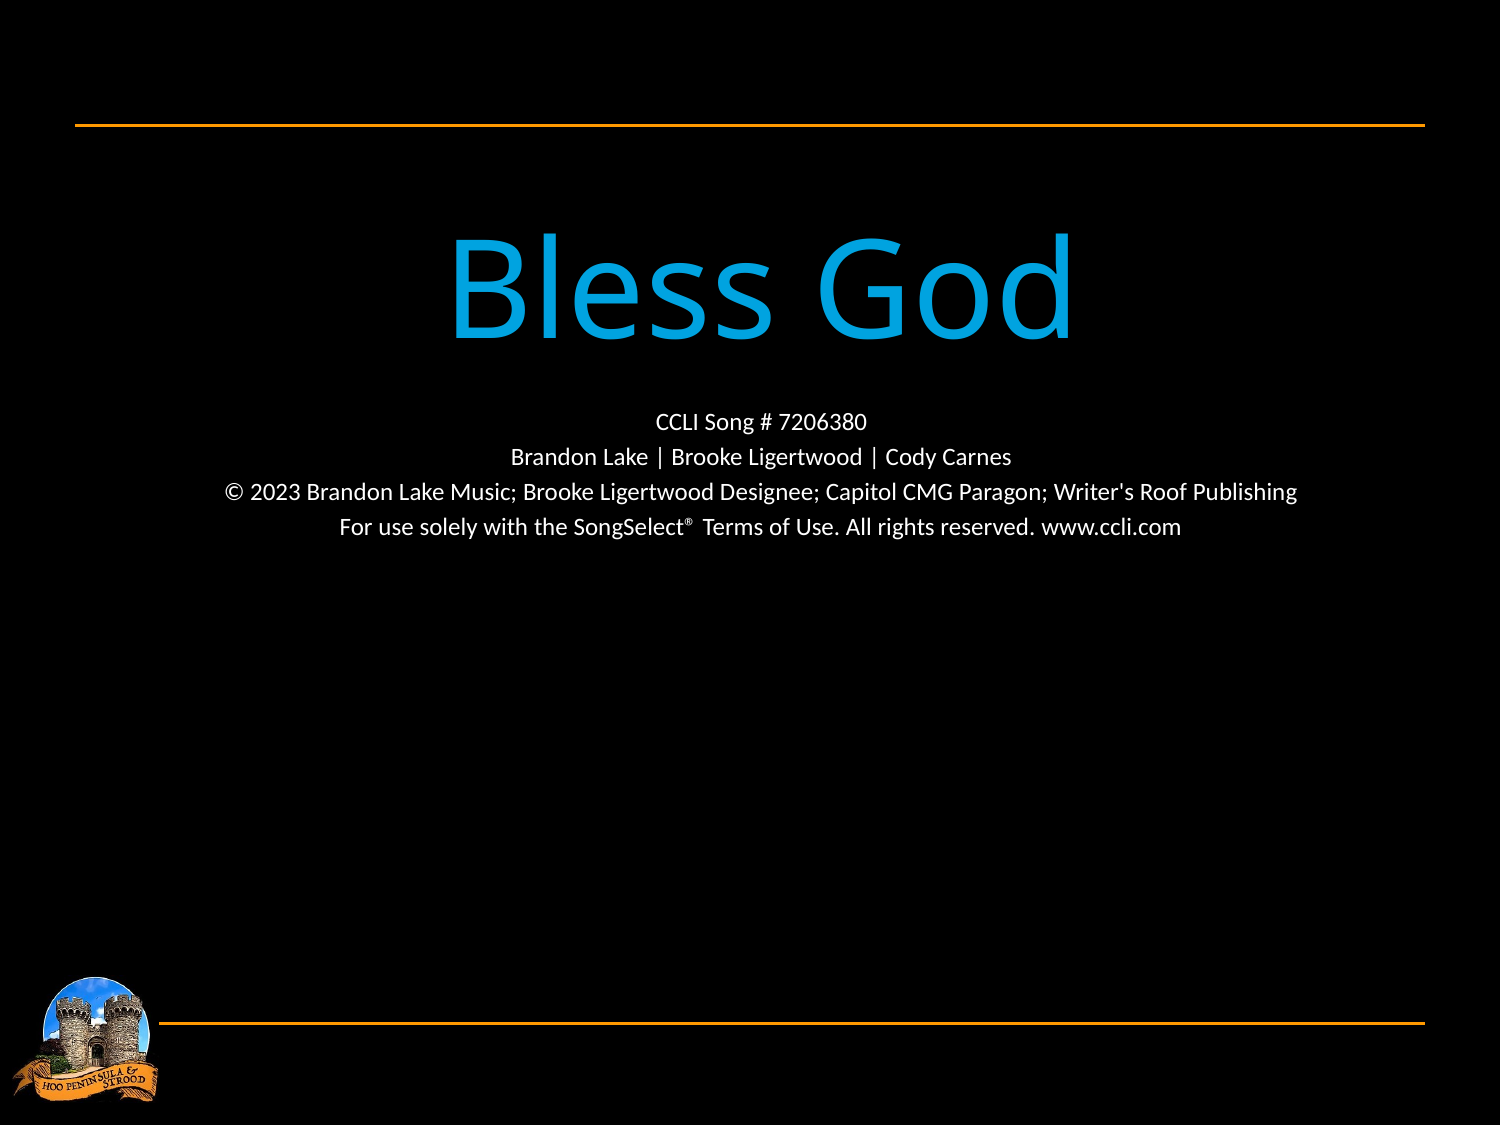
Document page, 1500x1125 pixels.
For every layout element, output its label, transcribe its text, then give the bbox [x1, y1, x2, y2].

subtitle Bless God CCLI Song # 7206380 Brandon Lake | Brooke Ligertwood | Cody Carnes © 2023 Brandon Lake Music; Brooke Ligertwood Designee; Capitol CMG Paragon; Writer's Roof Publishing For use solely with the SongSelect® Terms of Use. All rights reserved. www.ccli.com [53, 30, 1471, 1094]
picture [11, 975, 160, 1103]
